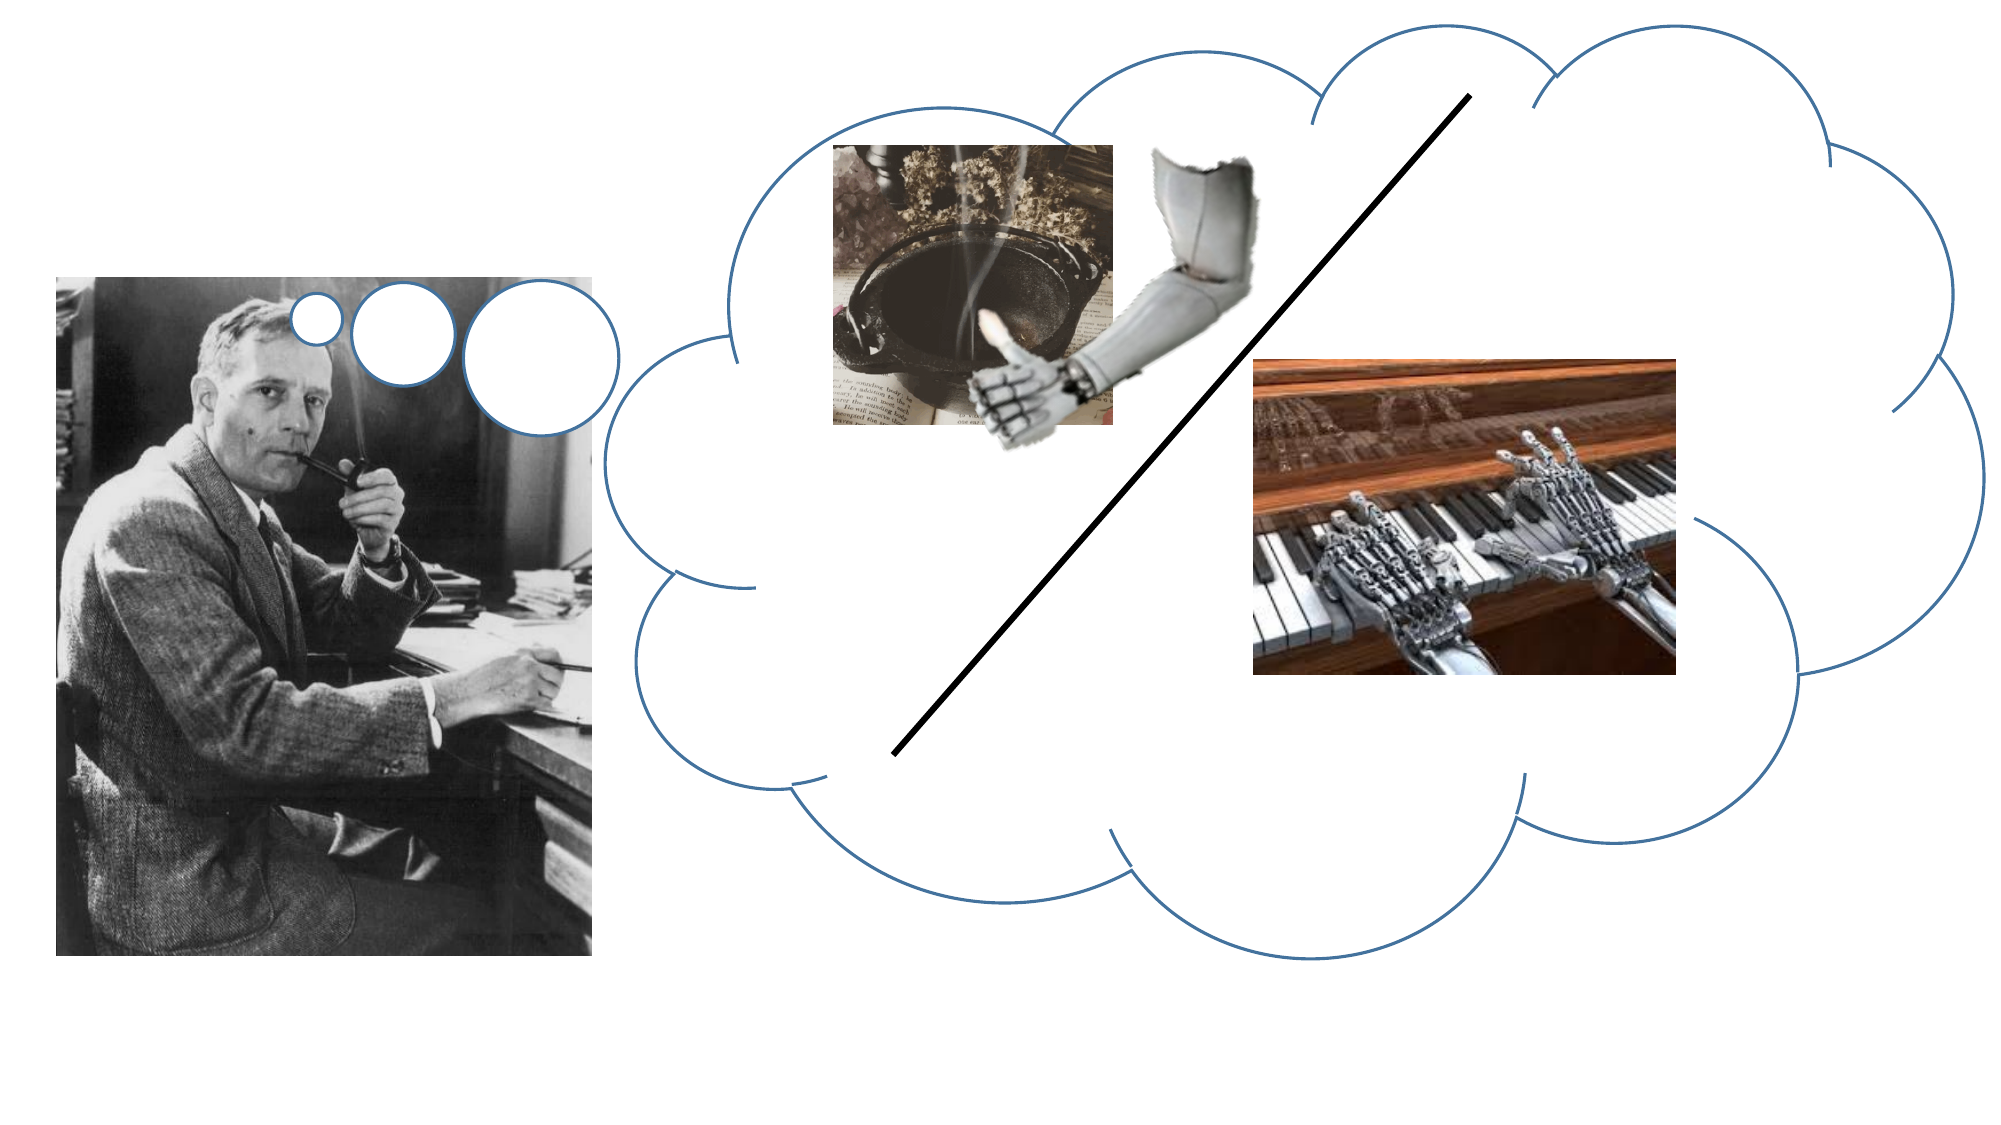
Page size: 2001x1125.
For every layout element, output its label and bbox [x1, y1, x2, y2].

picture [833, 145, 892, 425]
text_box [604, 24, 1986, 960]
picture [1253, 359, 1676, 675]
text_box [592, 298, 620, 419]
text_box [892, 94, 1471, 755]
picture [56, 276, 592, 956]
